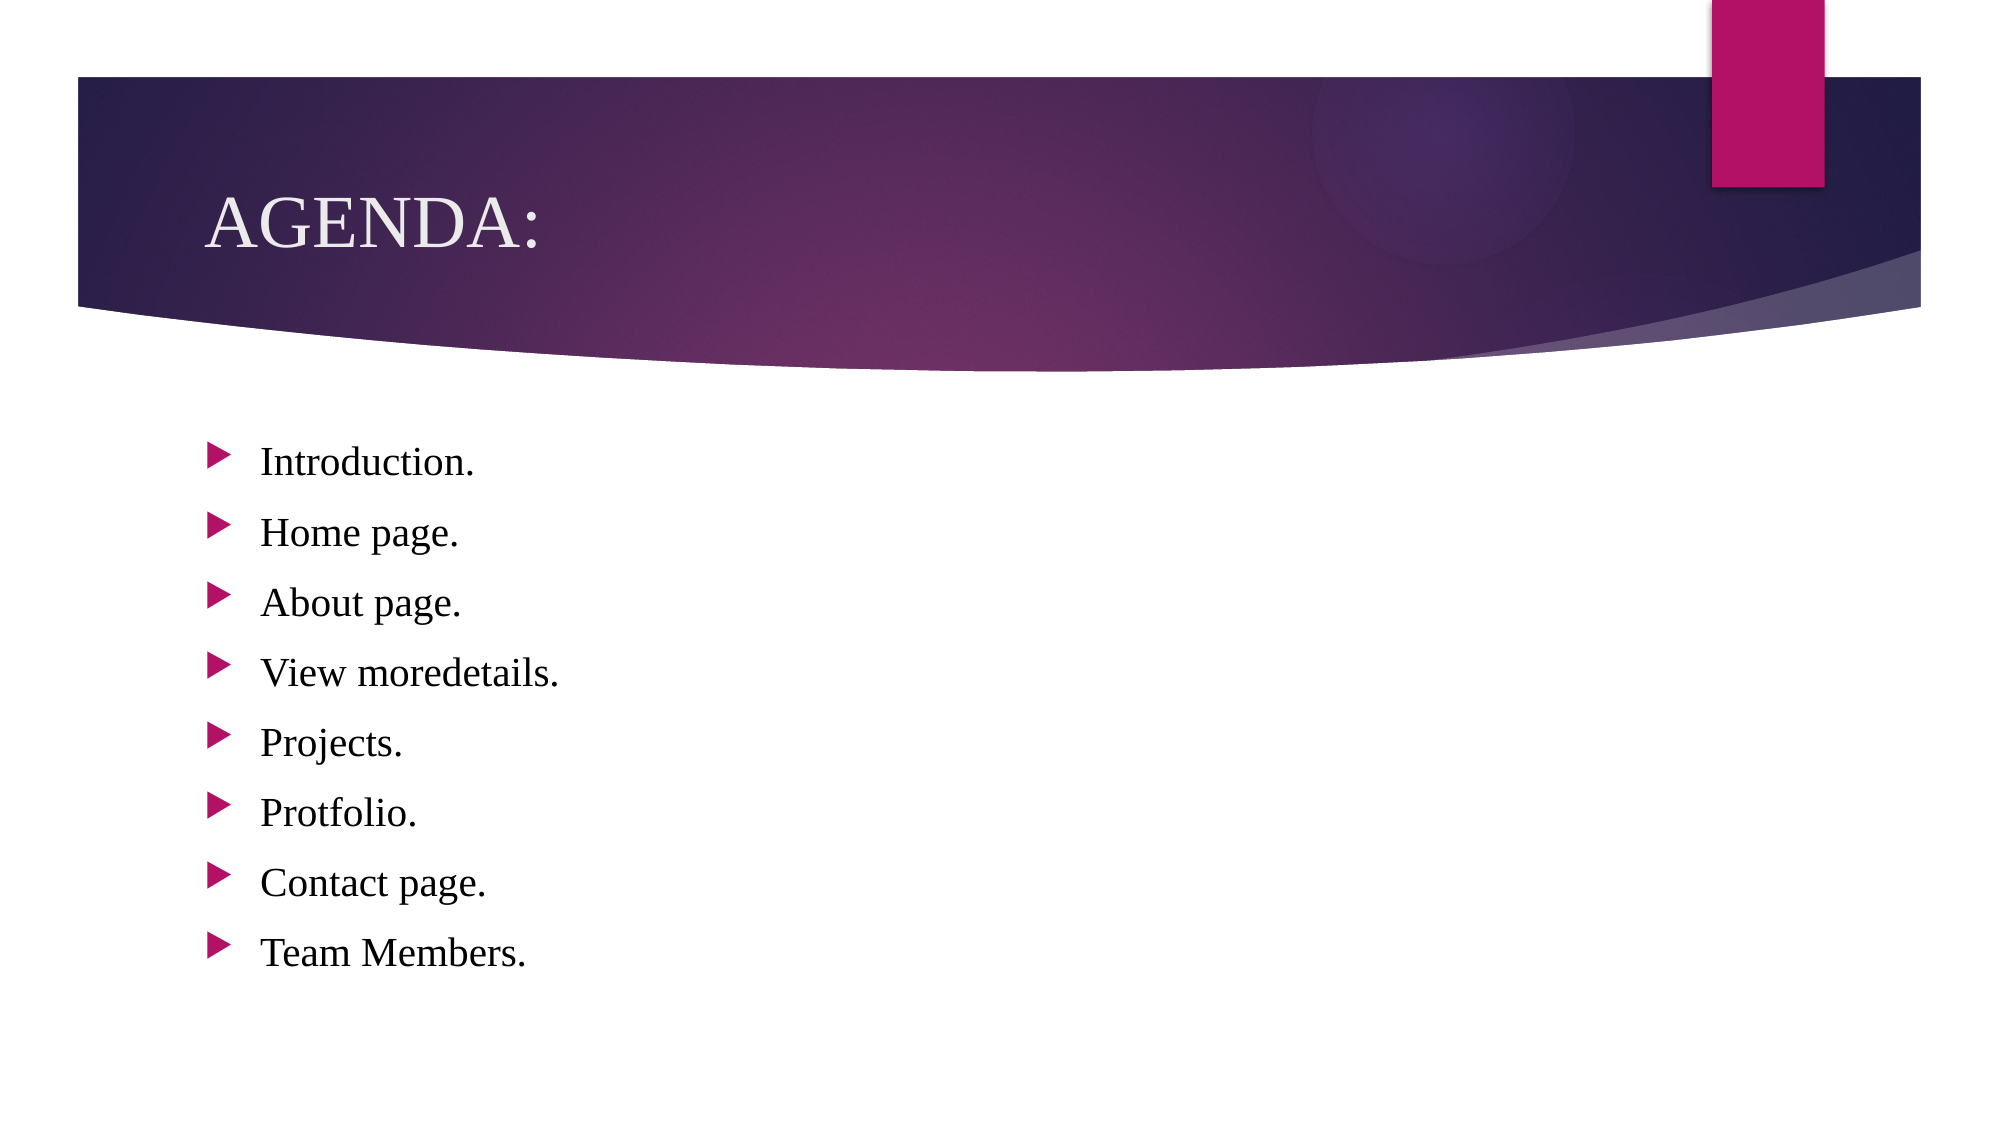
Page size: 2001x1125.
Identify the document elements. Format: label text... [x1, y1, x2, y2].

list Introduction. Home page. About page. View moredetails. Projects. Protfolio. Contact page. Team Members. [189, 427, 1638, 988]
title AGENDA: [189, 159, 1627, 276]
